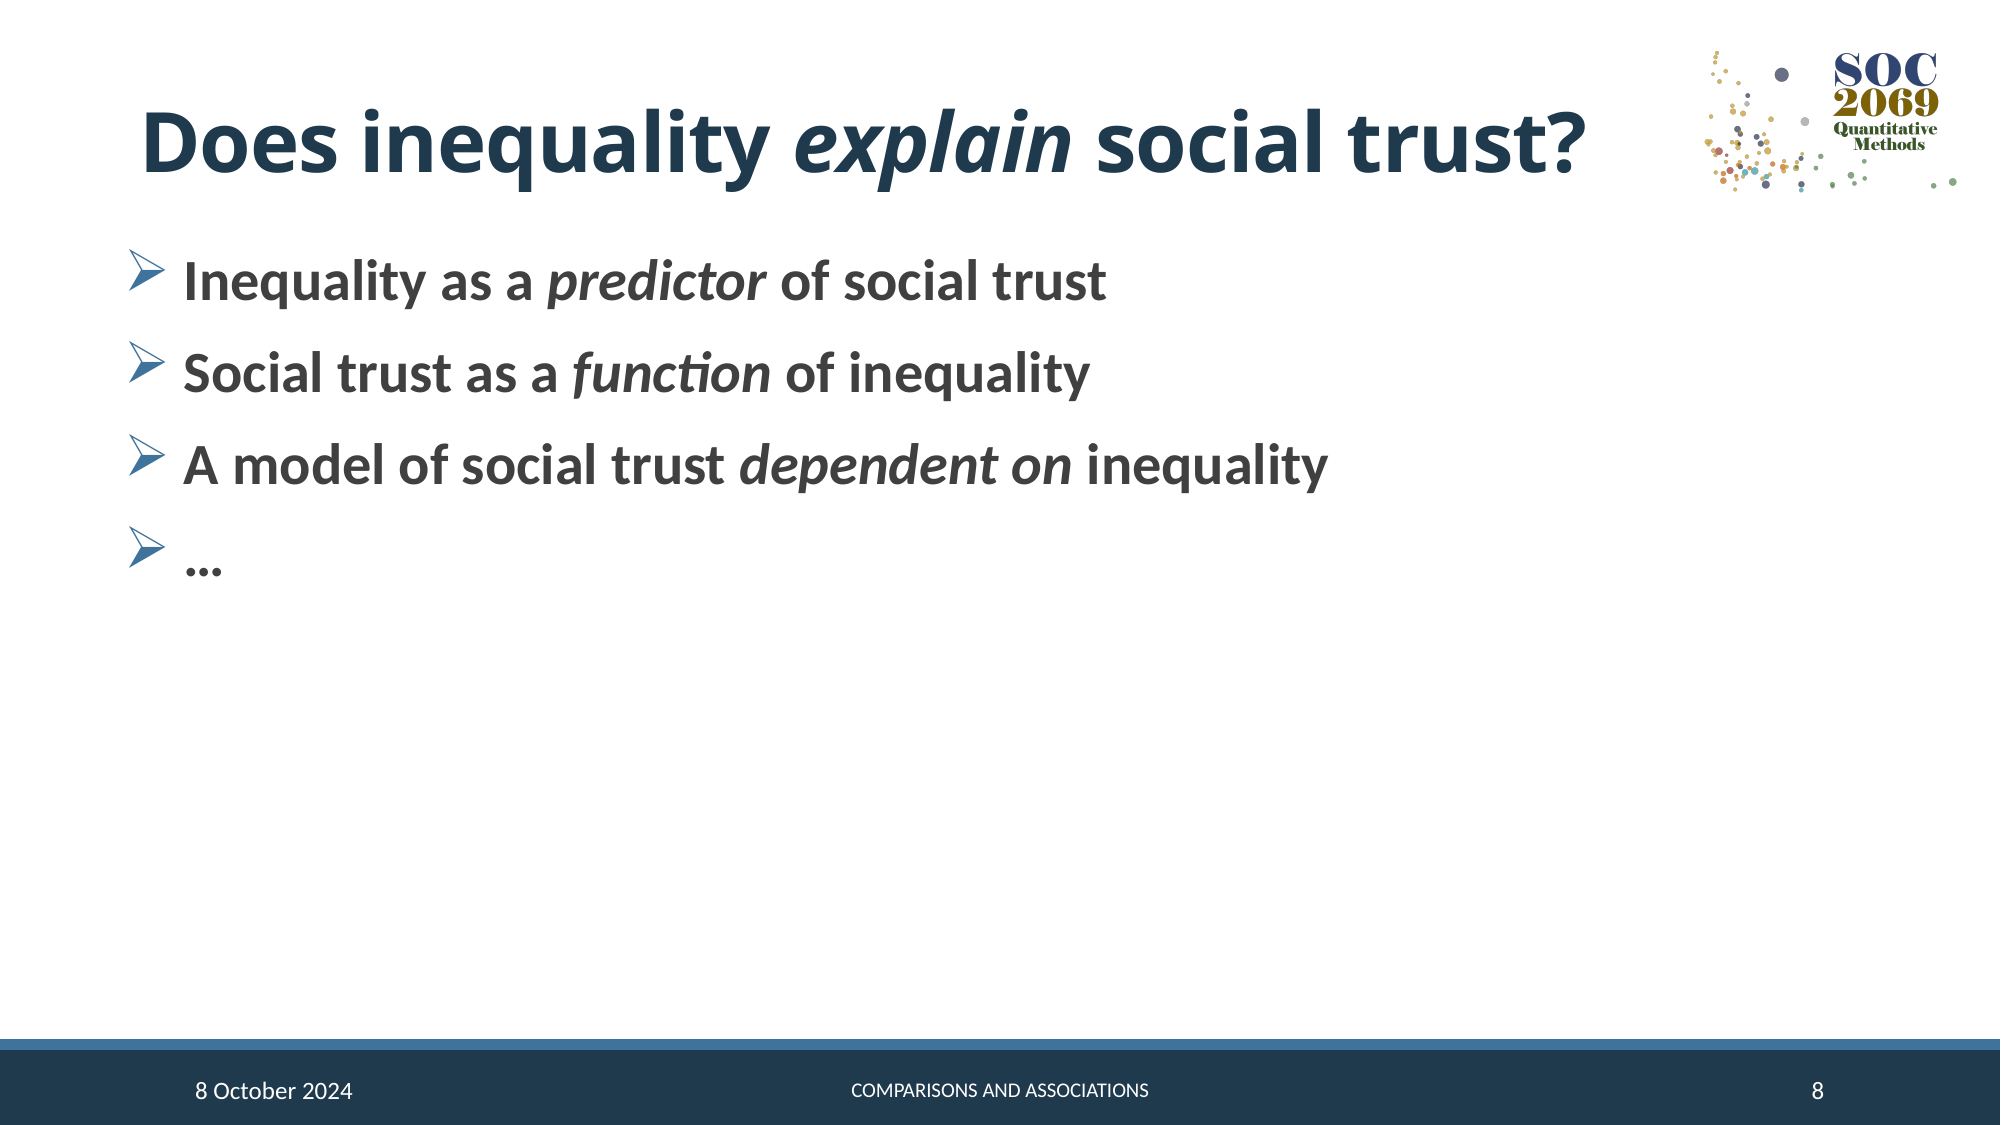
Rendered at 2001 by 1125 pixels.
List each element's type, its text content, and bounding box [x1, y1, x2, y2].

picture [1695, 46, 1965, 197]
footer Comparisons and Associations [604, 1059, 1396, 1120]
slide_number 8 [1624, 1059, 1840, 1120]
list Inequality as a predictor of social trust Social trust as a function of inequality A model of social trust dependent on inequality … [124, 242, 1830, 1011]
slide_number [180, 1059, 586, 1120]
title Does inequality explain social trust? [124, 47, 1675, 197]
